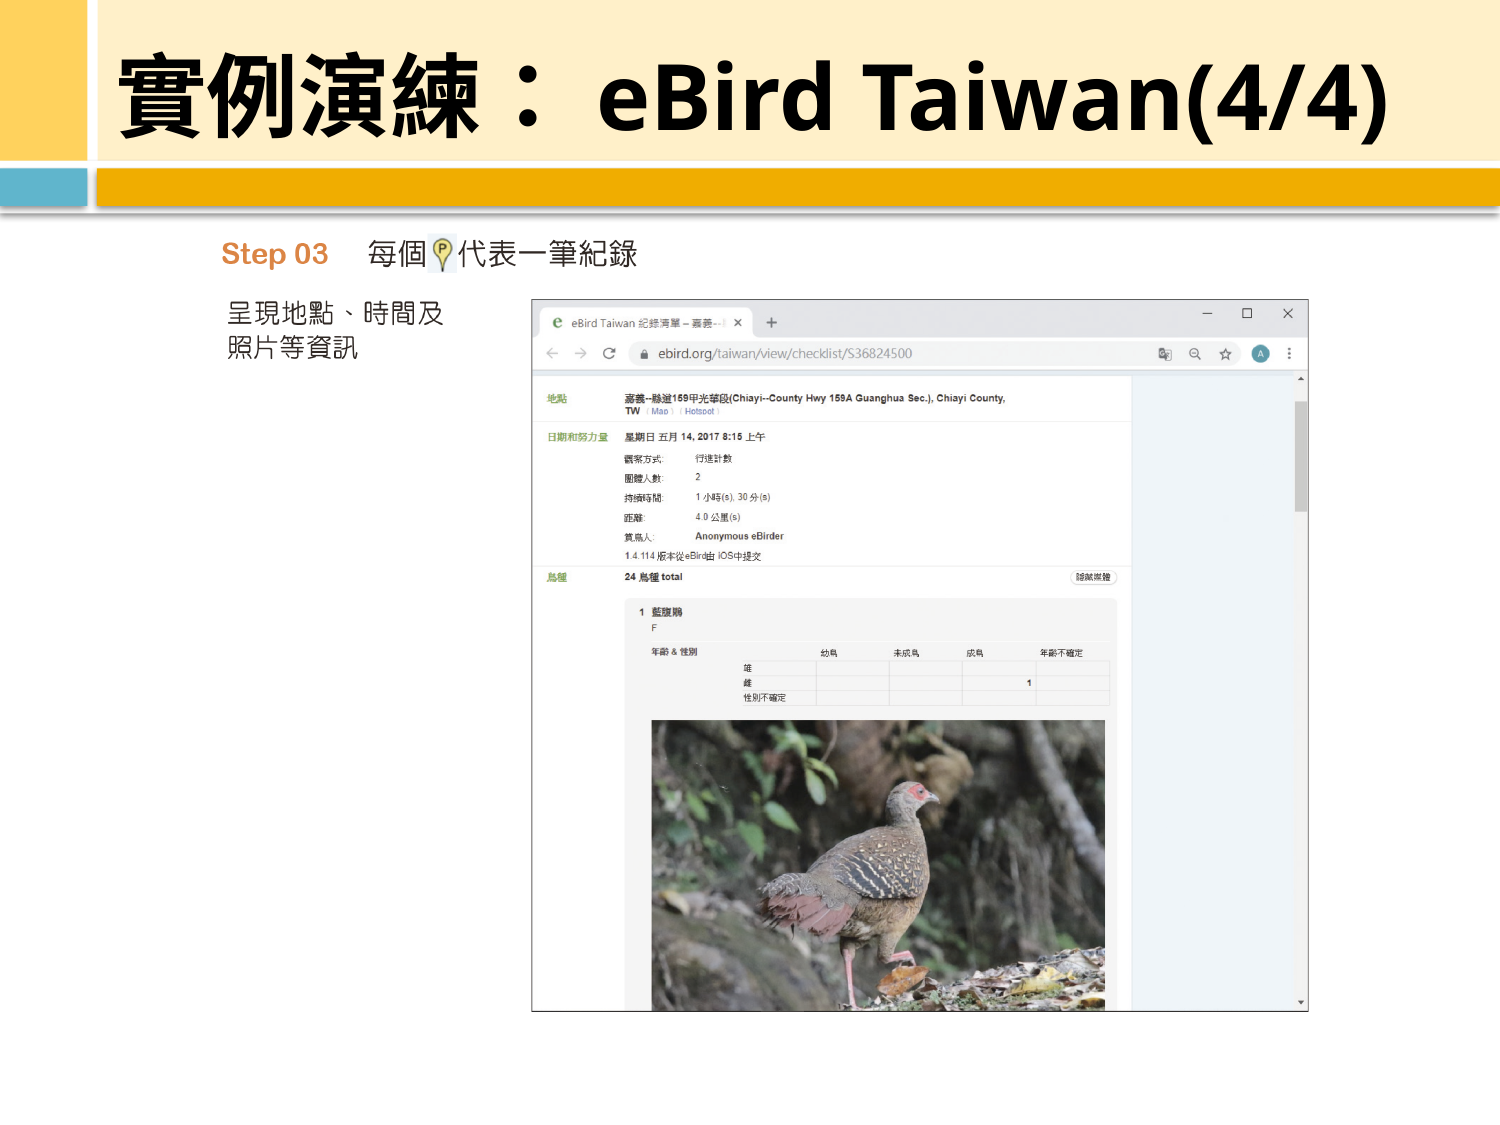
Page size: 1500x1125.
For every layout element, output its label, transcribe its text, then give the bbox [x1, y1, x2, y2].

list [211, 231, 1327, 1024]
title 實例演練：eBird Taiwan(4/4) [100, 26, 1438, 161]
